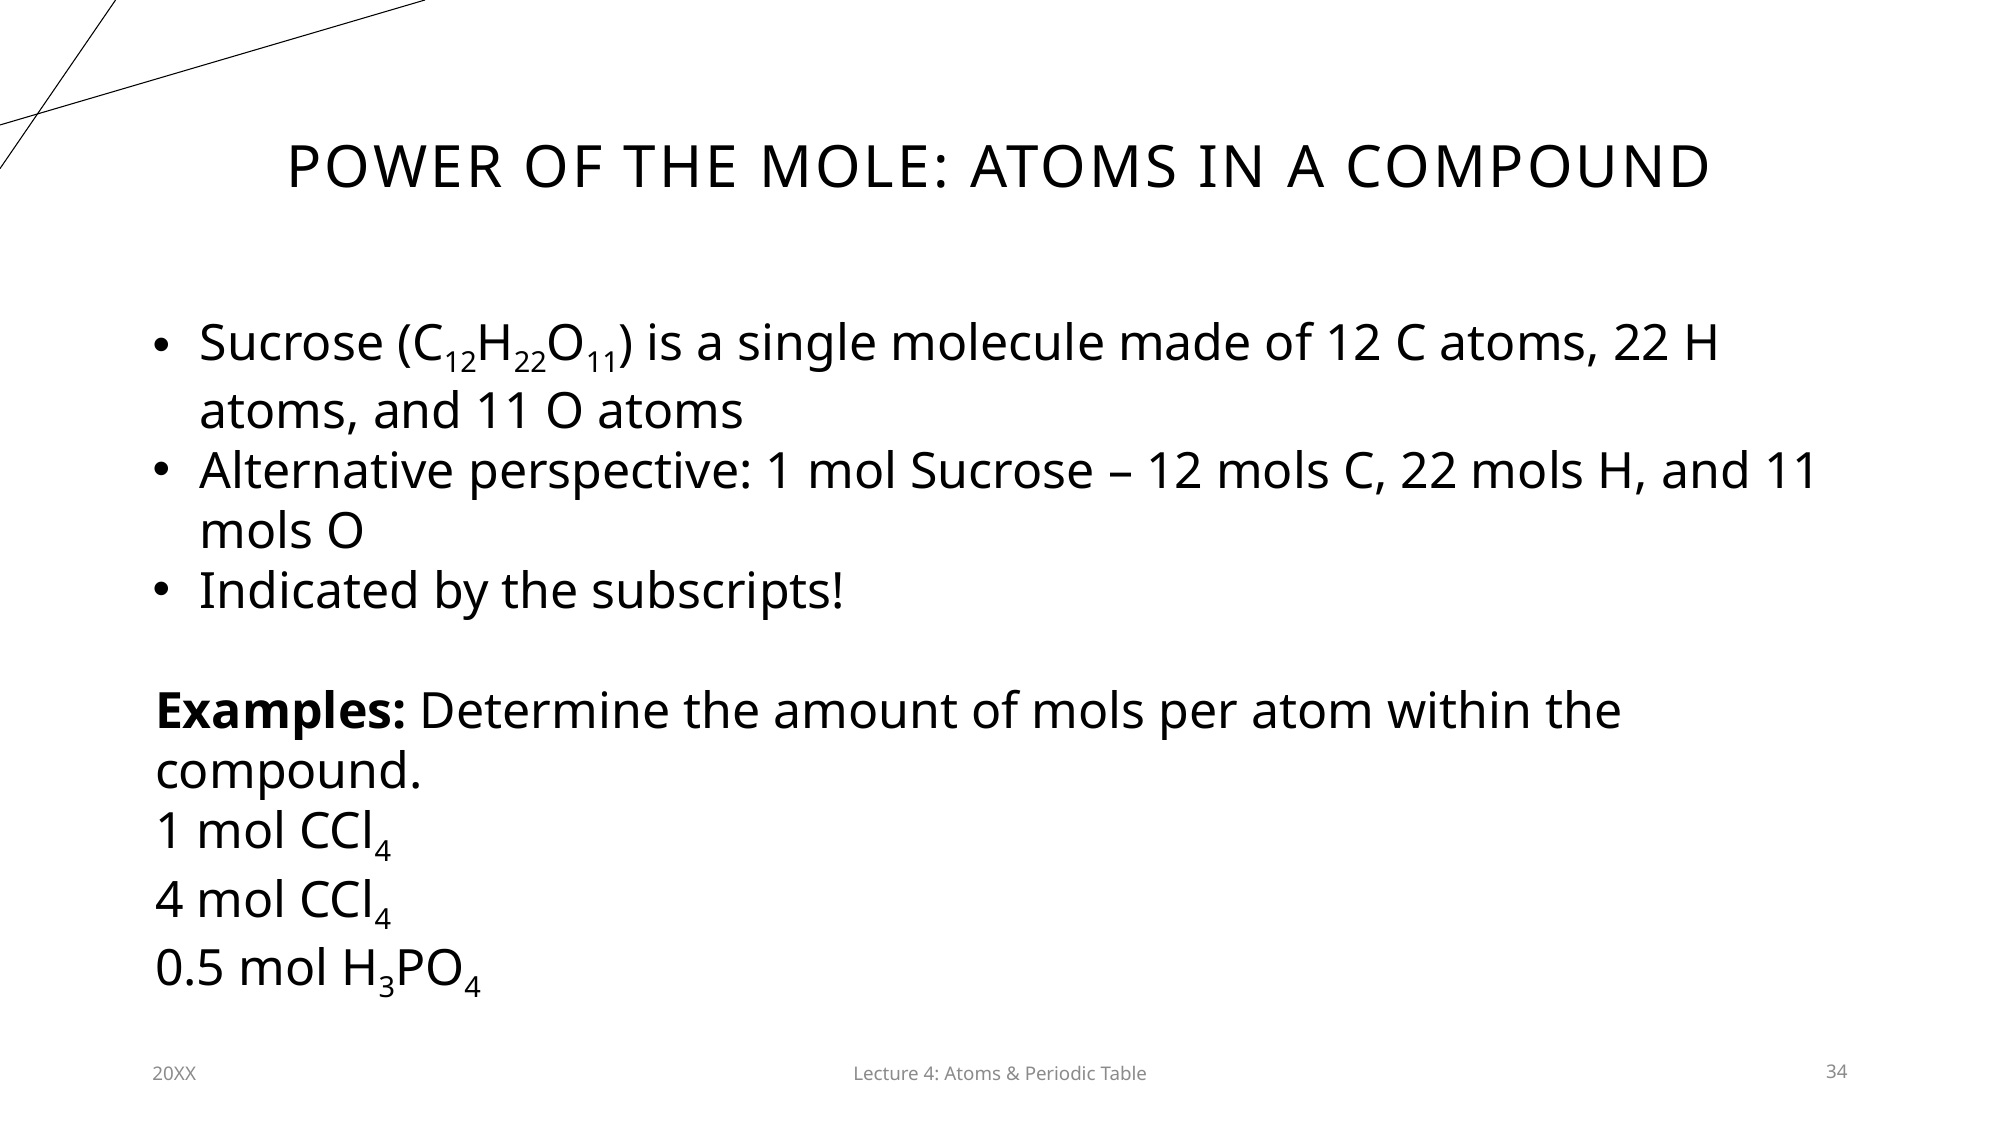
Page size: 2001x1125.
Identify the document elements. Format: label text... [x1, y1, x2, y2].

text_box Examples: Determine the amount of mols per atom within the compound. 1 mol CCl4 4 mol CCl4 0.5 mol H3PO4 [140, 671, 1860, 1012]
slide_number 20XX [137, 1042, 588, 1103]
text_box Sucrose (C12H22O11) is a single molecule made of 12 C atoms, 22 H atoms, and 11 O atoms Alternative perspective: 1 mol Sucrose – 12 mols C, 22 mols H, and 11 mols O Indicated by the subscripts! [137, 302, 1858, 626]
slide_number 34 [1412, 1042, 1863, 1103]
title Power of the Mole: atoms in a compound [137, 59, 1863, 278]
footer Lecture 4: Atoms & Periodic Table​ [662, 1042, 1338, 1103]
